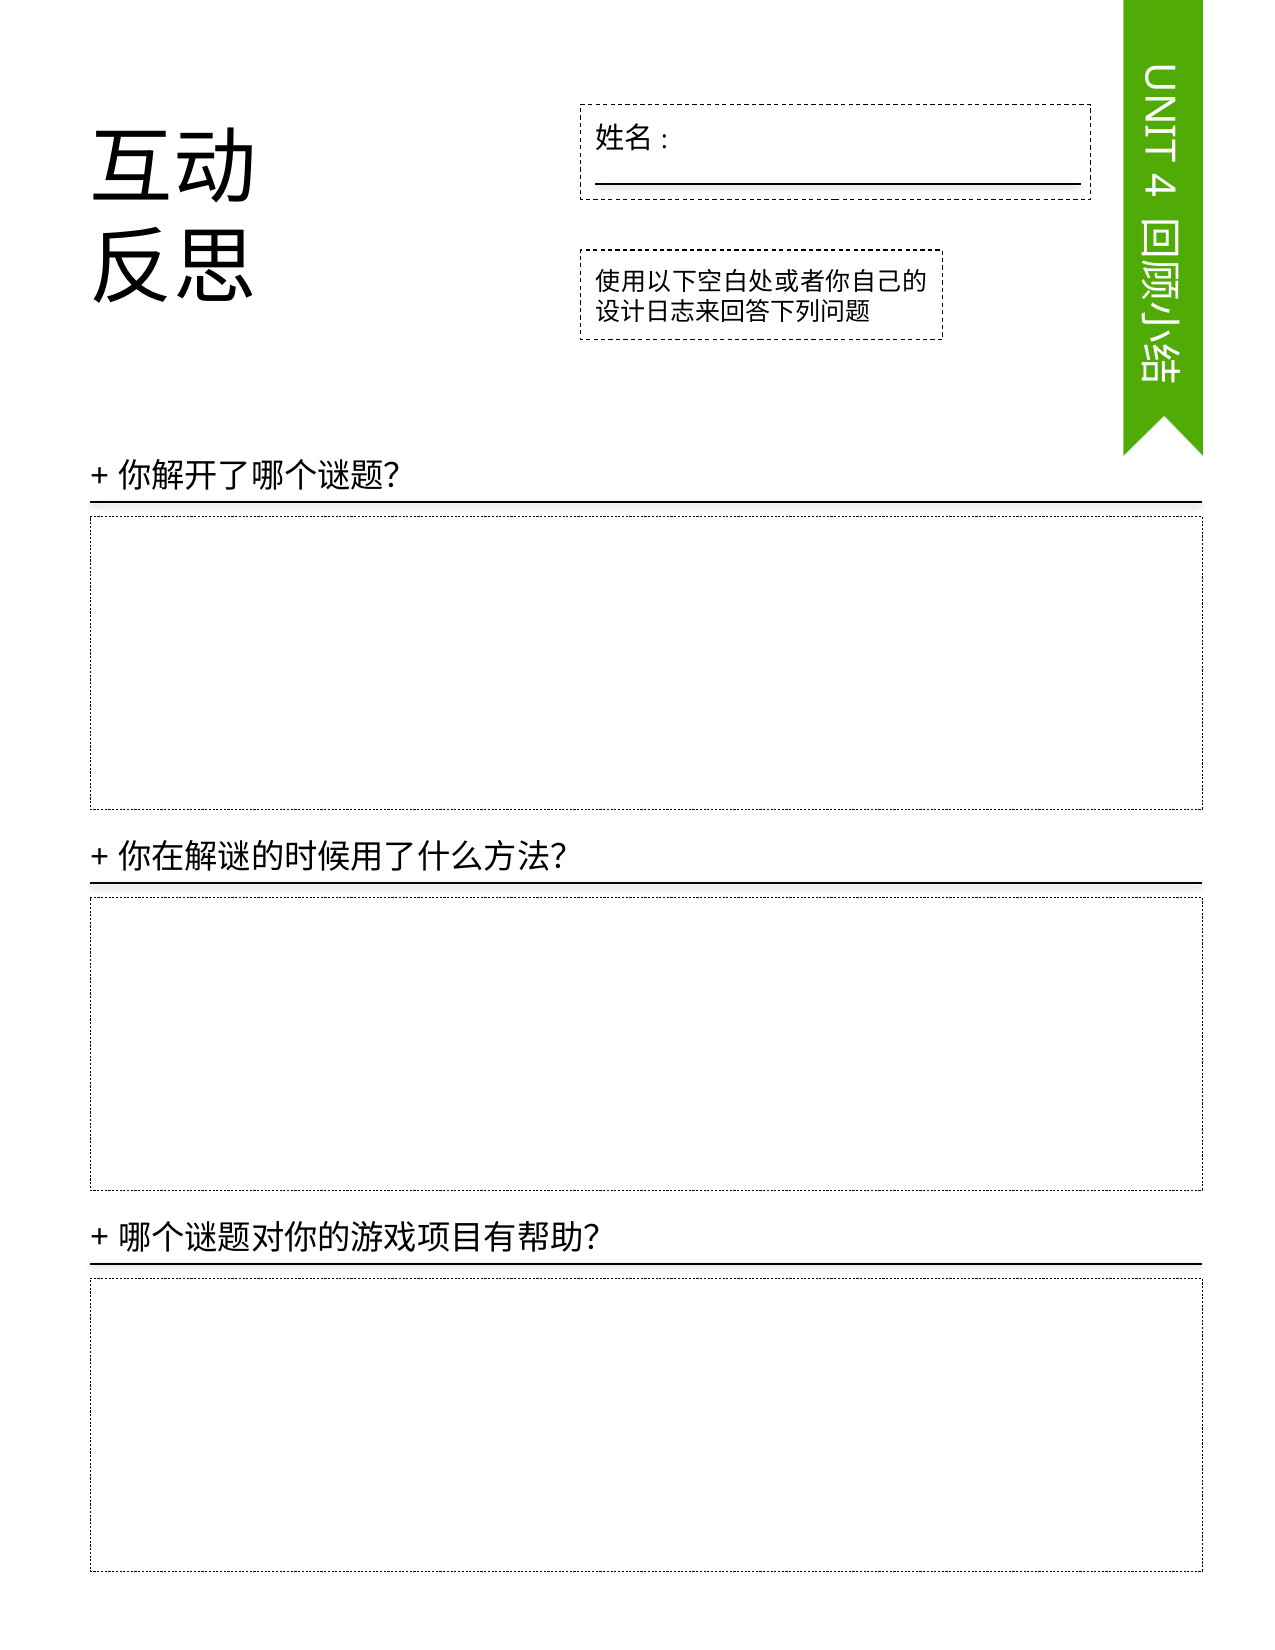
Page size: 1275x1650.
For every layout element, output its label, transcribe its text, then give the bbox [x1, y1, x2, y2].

text_box 使用以下空白处或者你自己的设计日志来回答下列问题 [580, 249, 943, 340]
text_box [75, 446, 1203, 1572]
text_box 互动 反思 [75, 106, 537, 321]
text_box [580, 103, 1091, 201]
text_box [1121, 0, 1204, 459]
